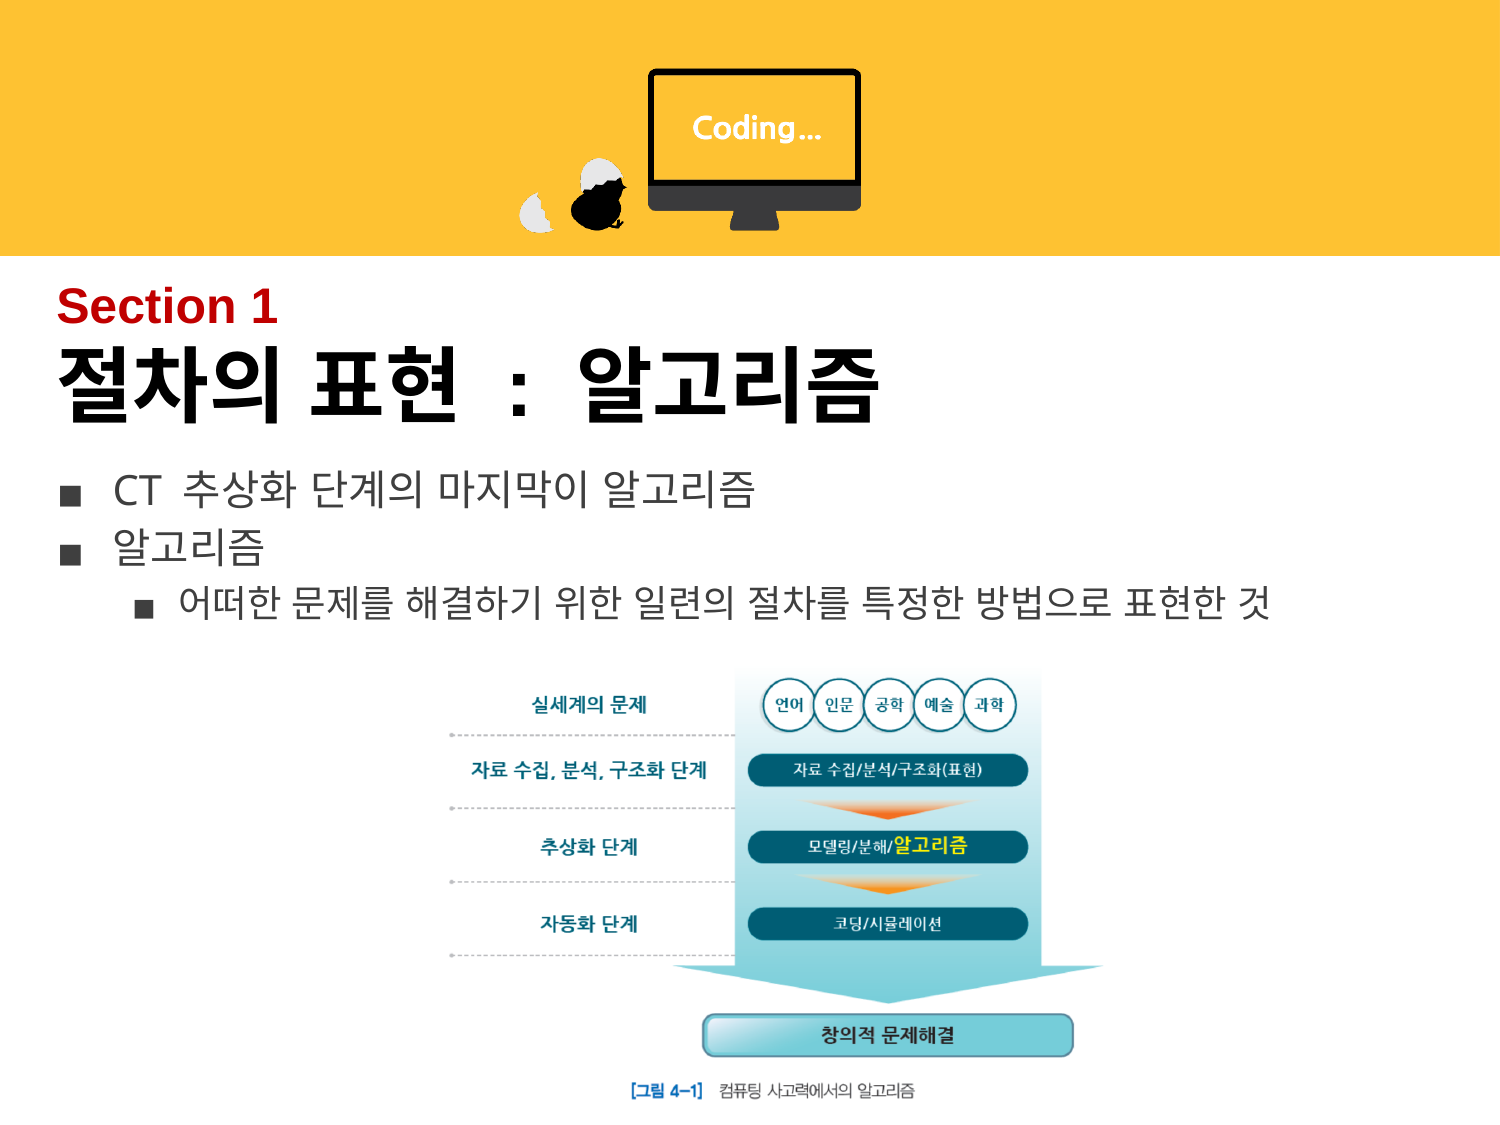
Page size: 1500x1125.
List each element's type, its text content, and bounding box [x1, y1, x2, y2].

picture [0, 0, 1500, 267]
list CT 추상화 단계의 마지막이 알고리즘 알고리즘 어떠한 문제를 해결하기 위한 일련의 절차를 특정한 방법으로 표현한 것 [41, 456, 1459, 867]
title Section 1 절차의 표현 : 알고리즘 [41, 267, 1500, 440]
picture [407, 653, 1117, 1113]
